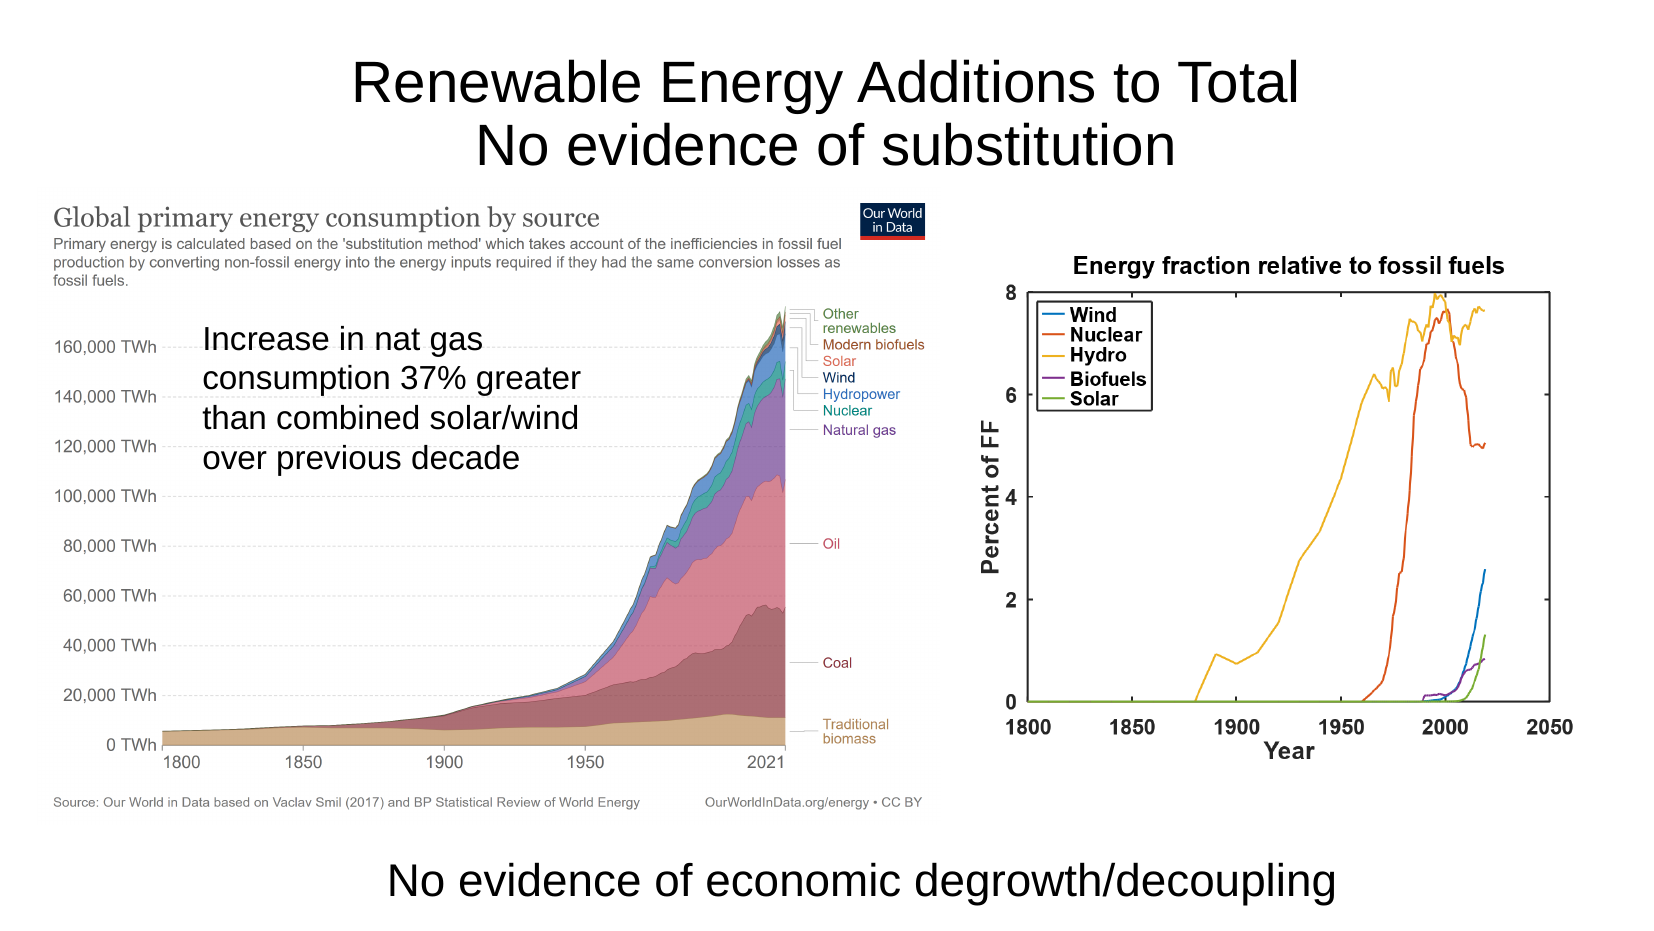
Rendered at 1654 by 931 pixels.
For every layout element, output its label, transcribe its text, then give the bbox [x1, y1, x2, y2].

text_box No evidence of economic degrowth/decoupling [337, 842, 1388, 931]
picture [37, 187, 1613, 826]
title Renewable Energy Additions to Total No evidence of substitution [82, 37, 1571, 193]
